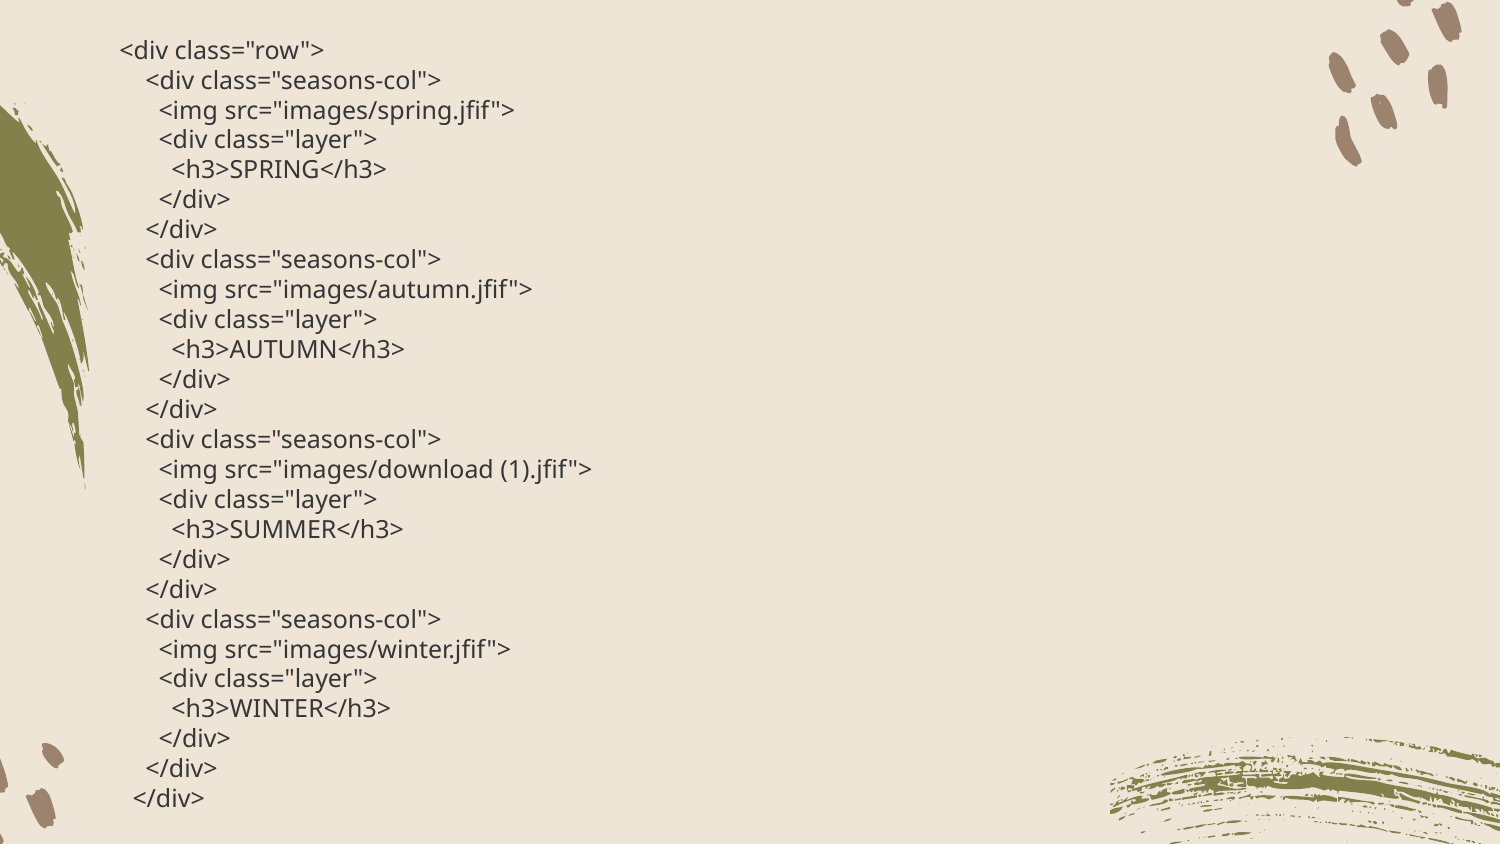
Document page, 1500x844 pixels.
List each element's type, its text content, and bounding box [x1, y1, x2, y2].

list <div class="row"> <div class="seasons-col"> <img src="images/spring.jfif"> <div class="layer"> <h3>SPRING</h3> </div> </div> <div class="seasons-col"> <img src="images/autumn.jfif"> <div class="layer"> <h3>AUTUMN</h3> </div> </div> <div class="seasons-col"> <img src="images/download (1).jfif"> <div class="layer"> <h3>SUMMER</h3> </div> </div> <div class="seasons-col"> <img src="images/winter.jfif"> <div class="layer"> <h3>WINTER</h3> </div> </div> </div> [79, 19, 1340, 777]
